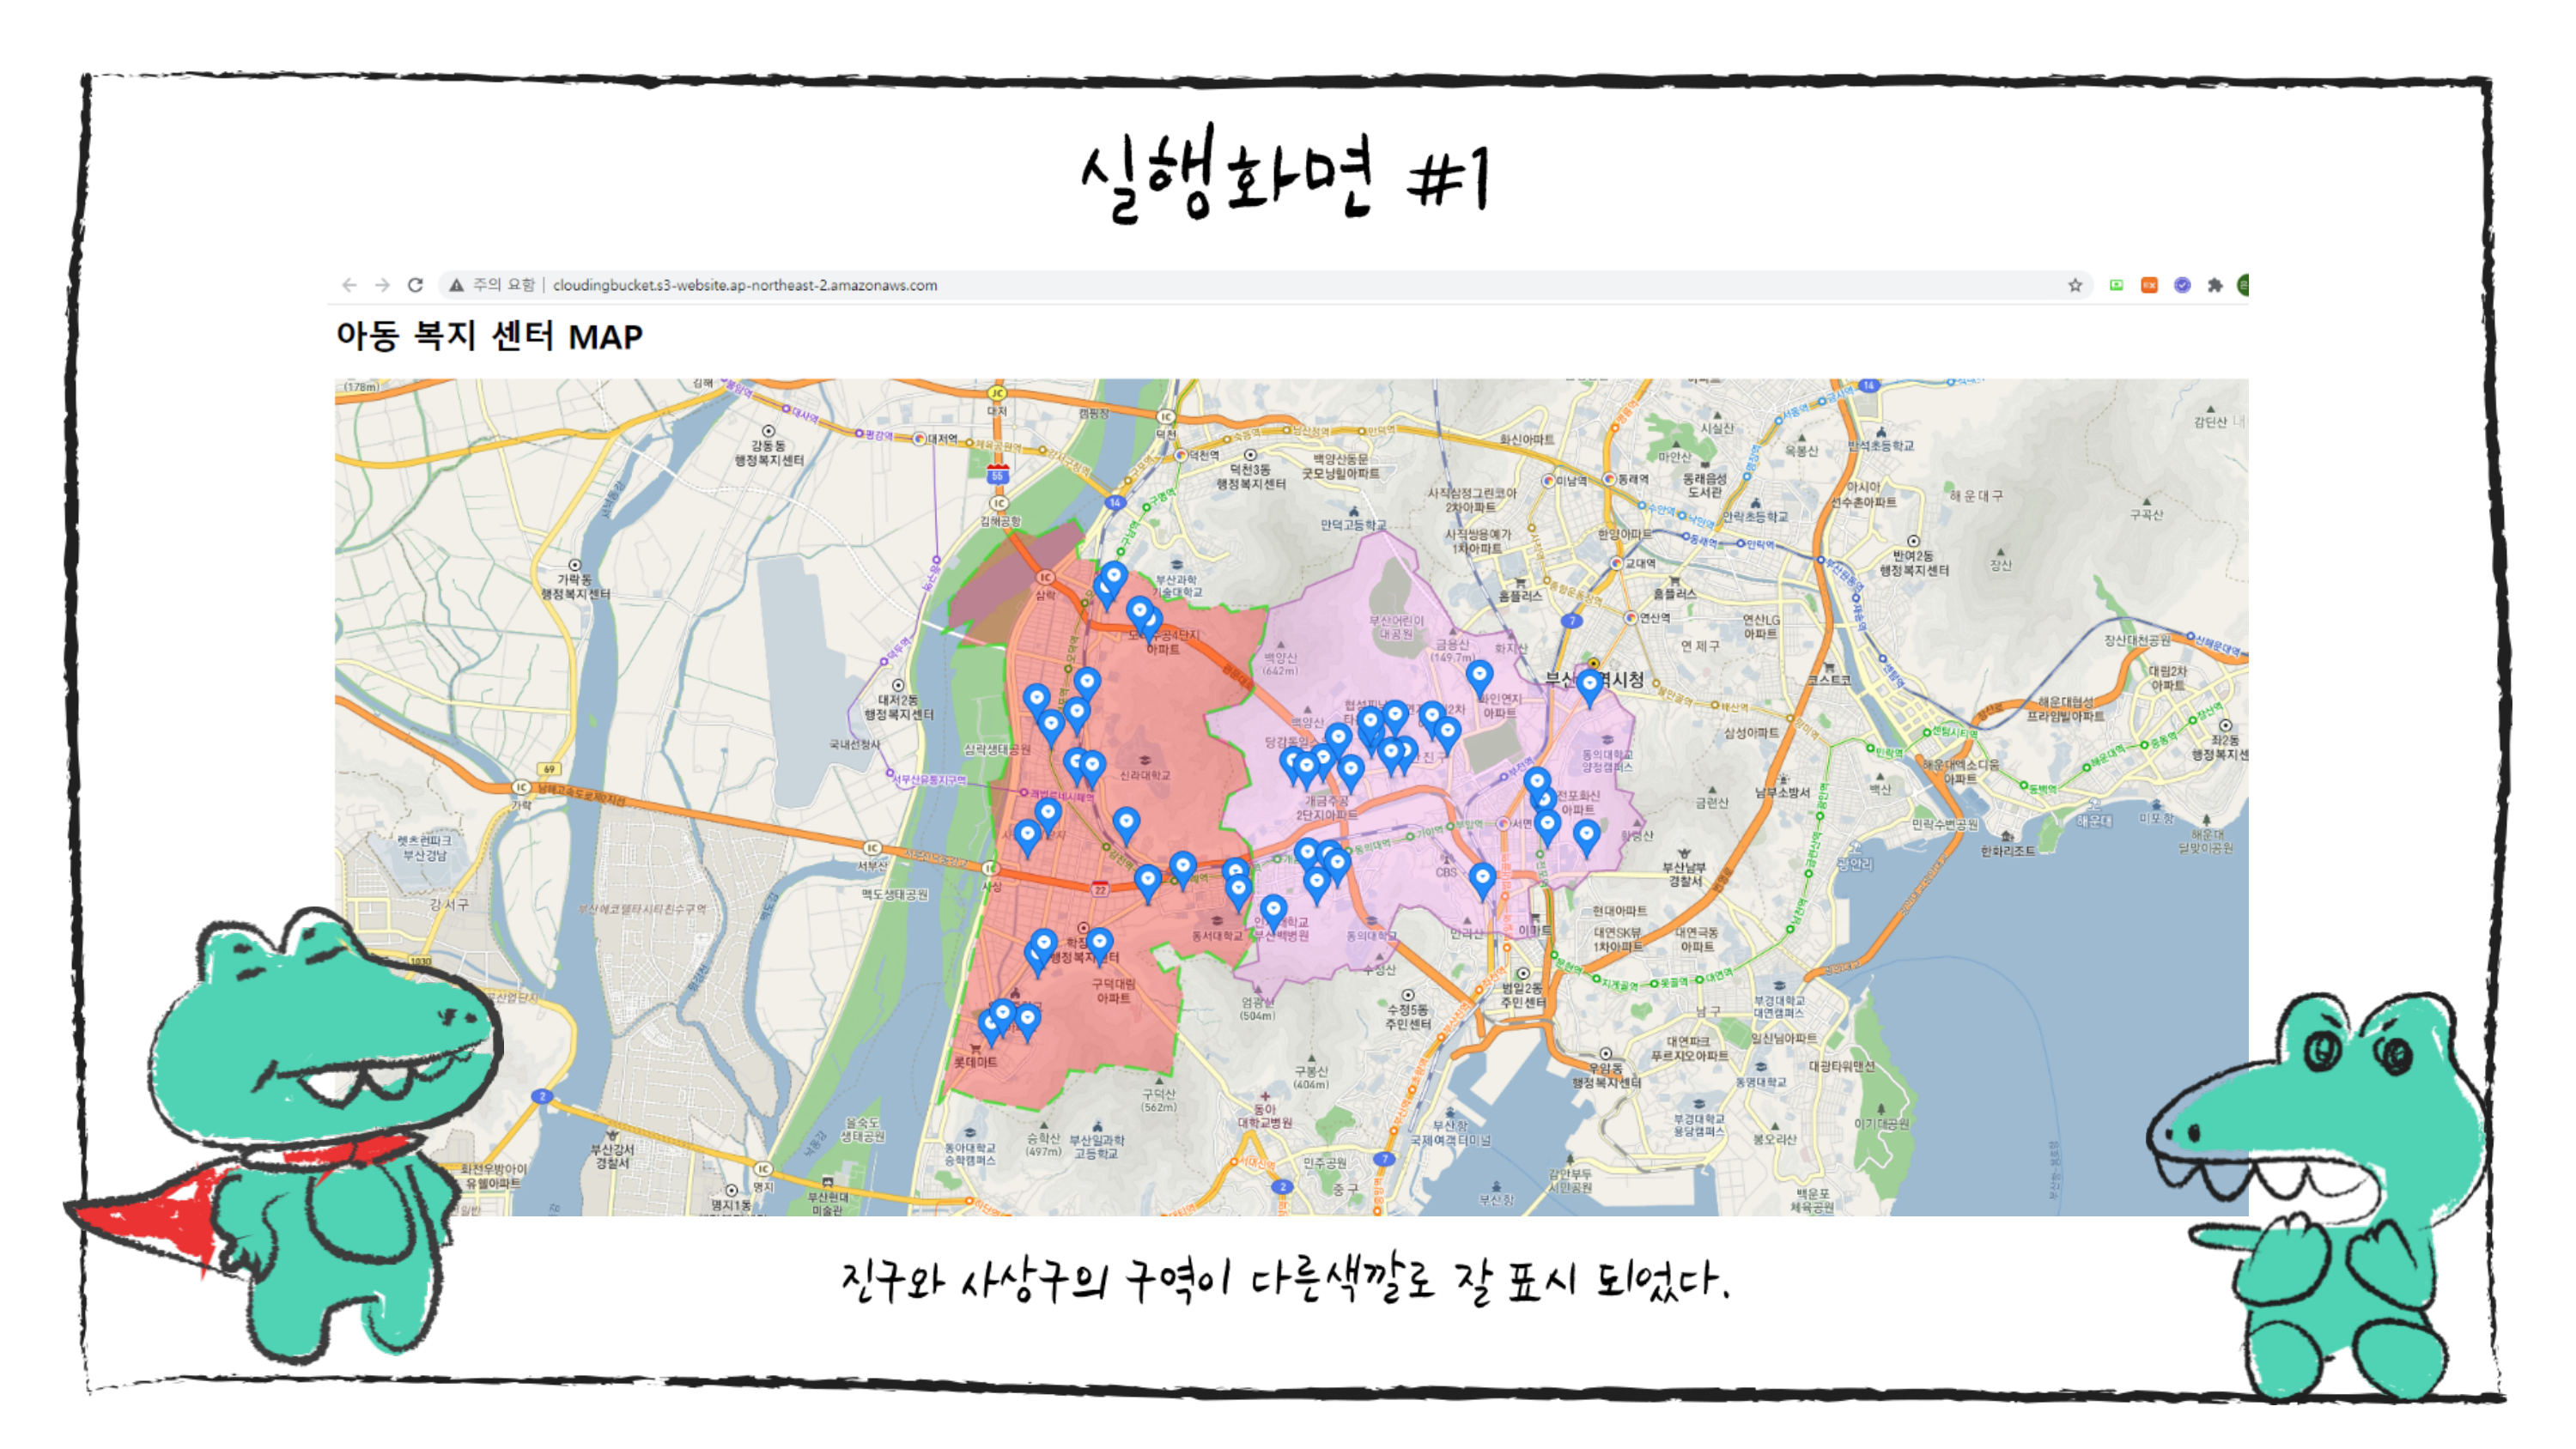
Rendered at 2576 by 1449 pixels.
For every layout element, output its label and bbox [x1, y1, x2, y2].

picture [765, 1234, 1762, 1332]
text_box [63, 70, 2513, 1406]
text_box [327, 267, 2249, 1216]
picture [519, 94, 1546, 267]
text_box [2146, 991, 2494, 1406]
text_box [63, 906, 504, 1368]
